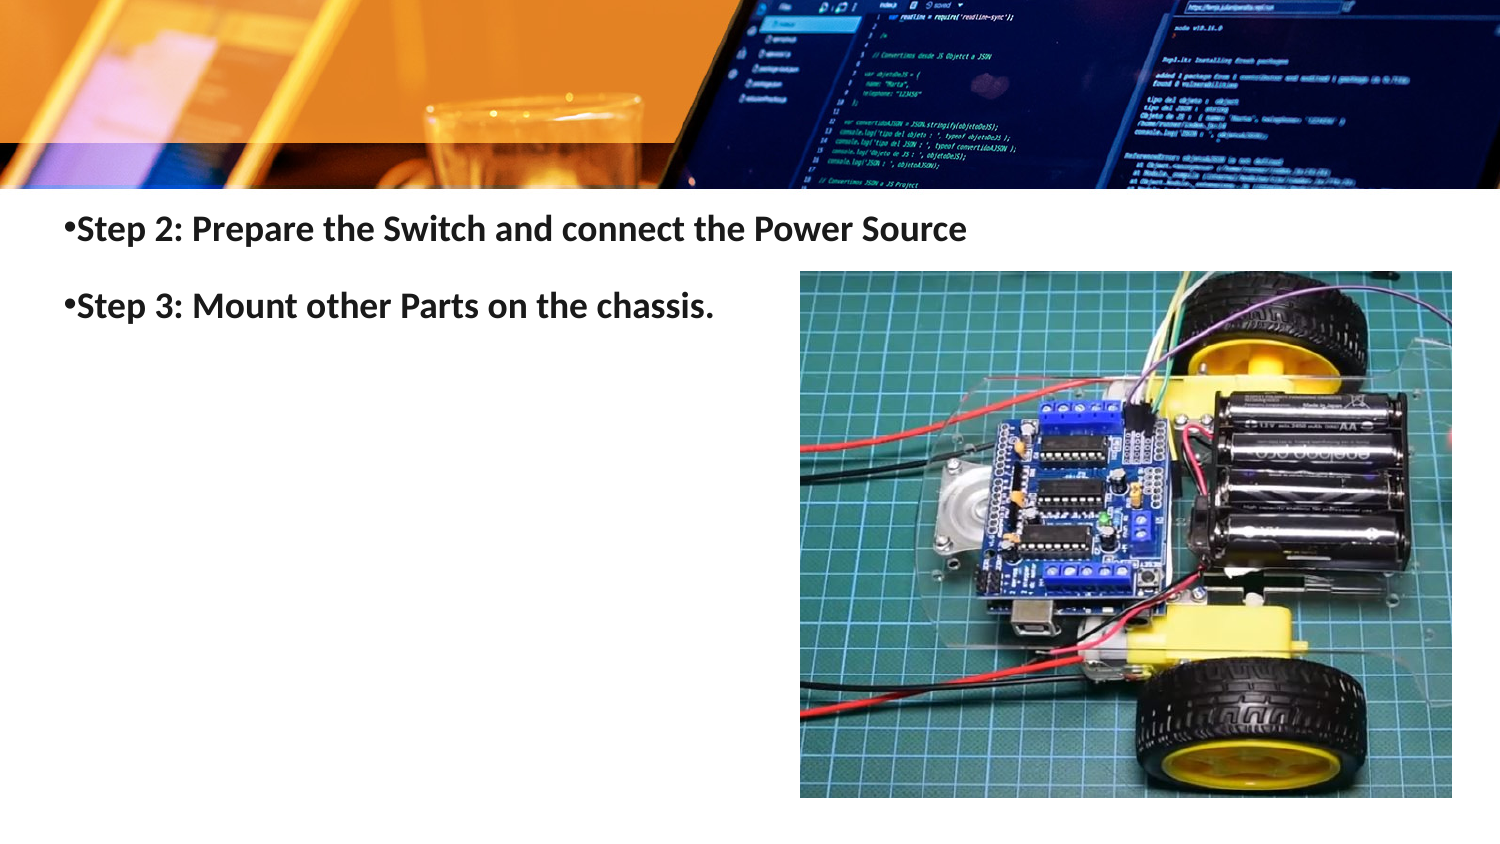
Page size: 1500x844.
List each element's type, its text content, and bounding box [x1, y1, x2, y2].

list Step 2: Prepare the Switch and connect the Power Source Step 3: Mount other Parts on the chassis. [48, 196, 1377, 798]
picture [0, 0, 1500, 844]
